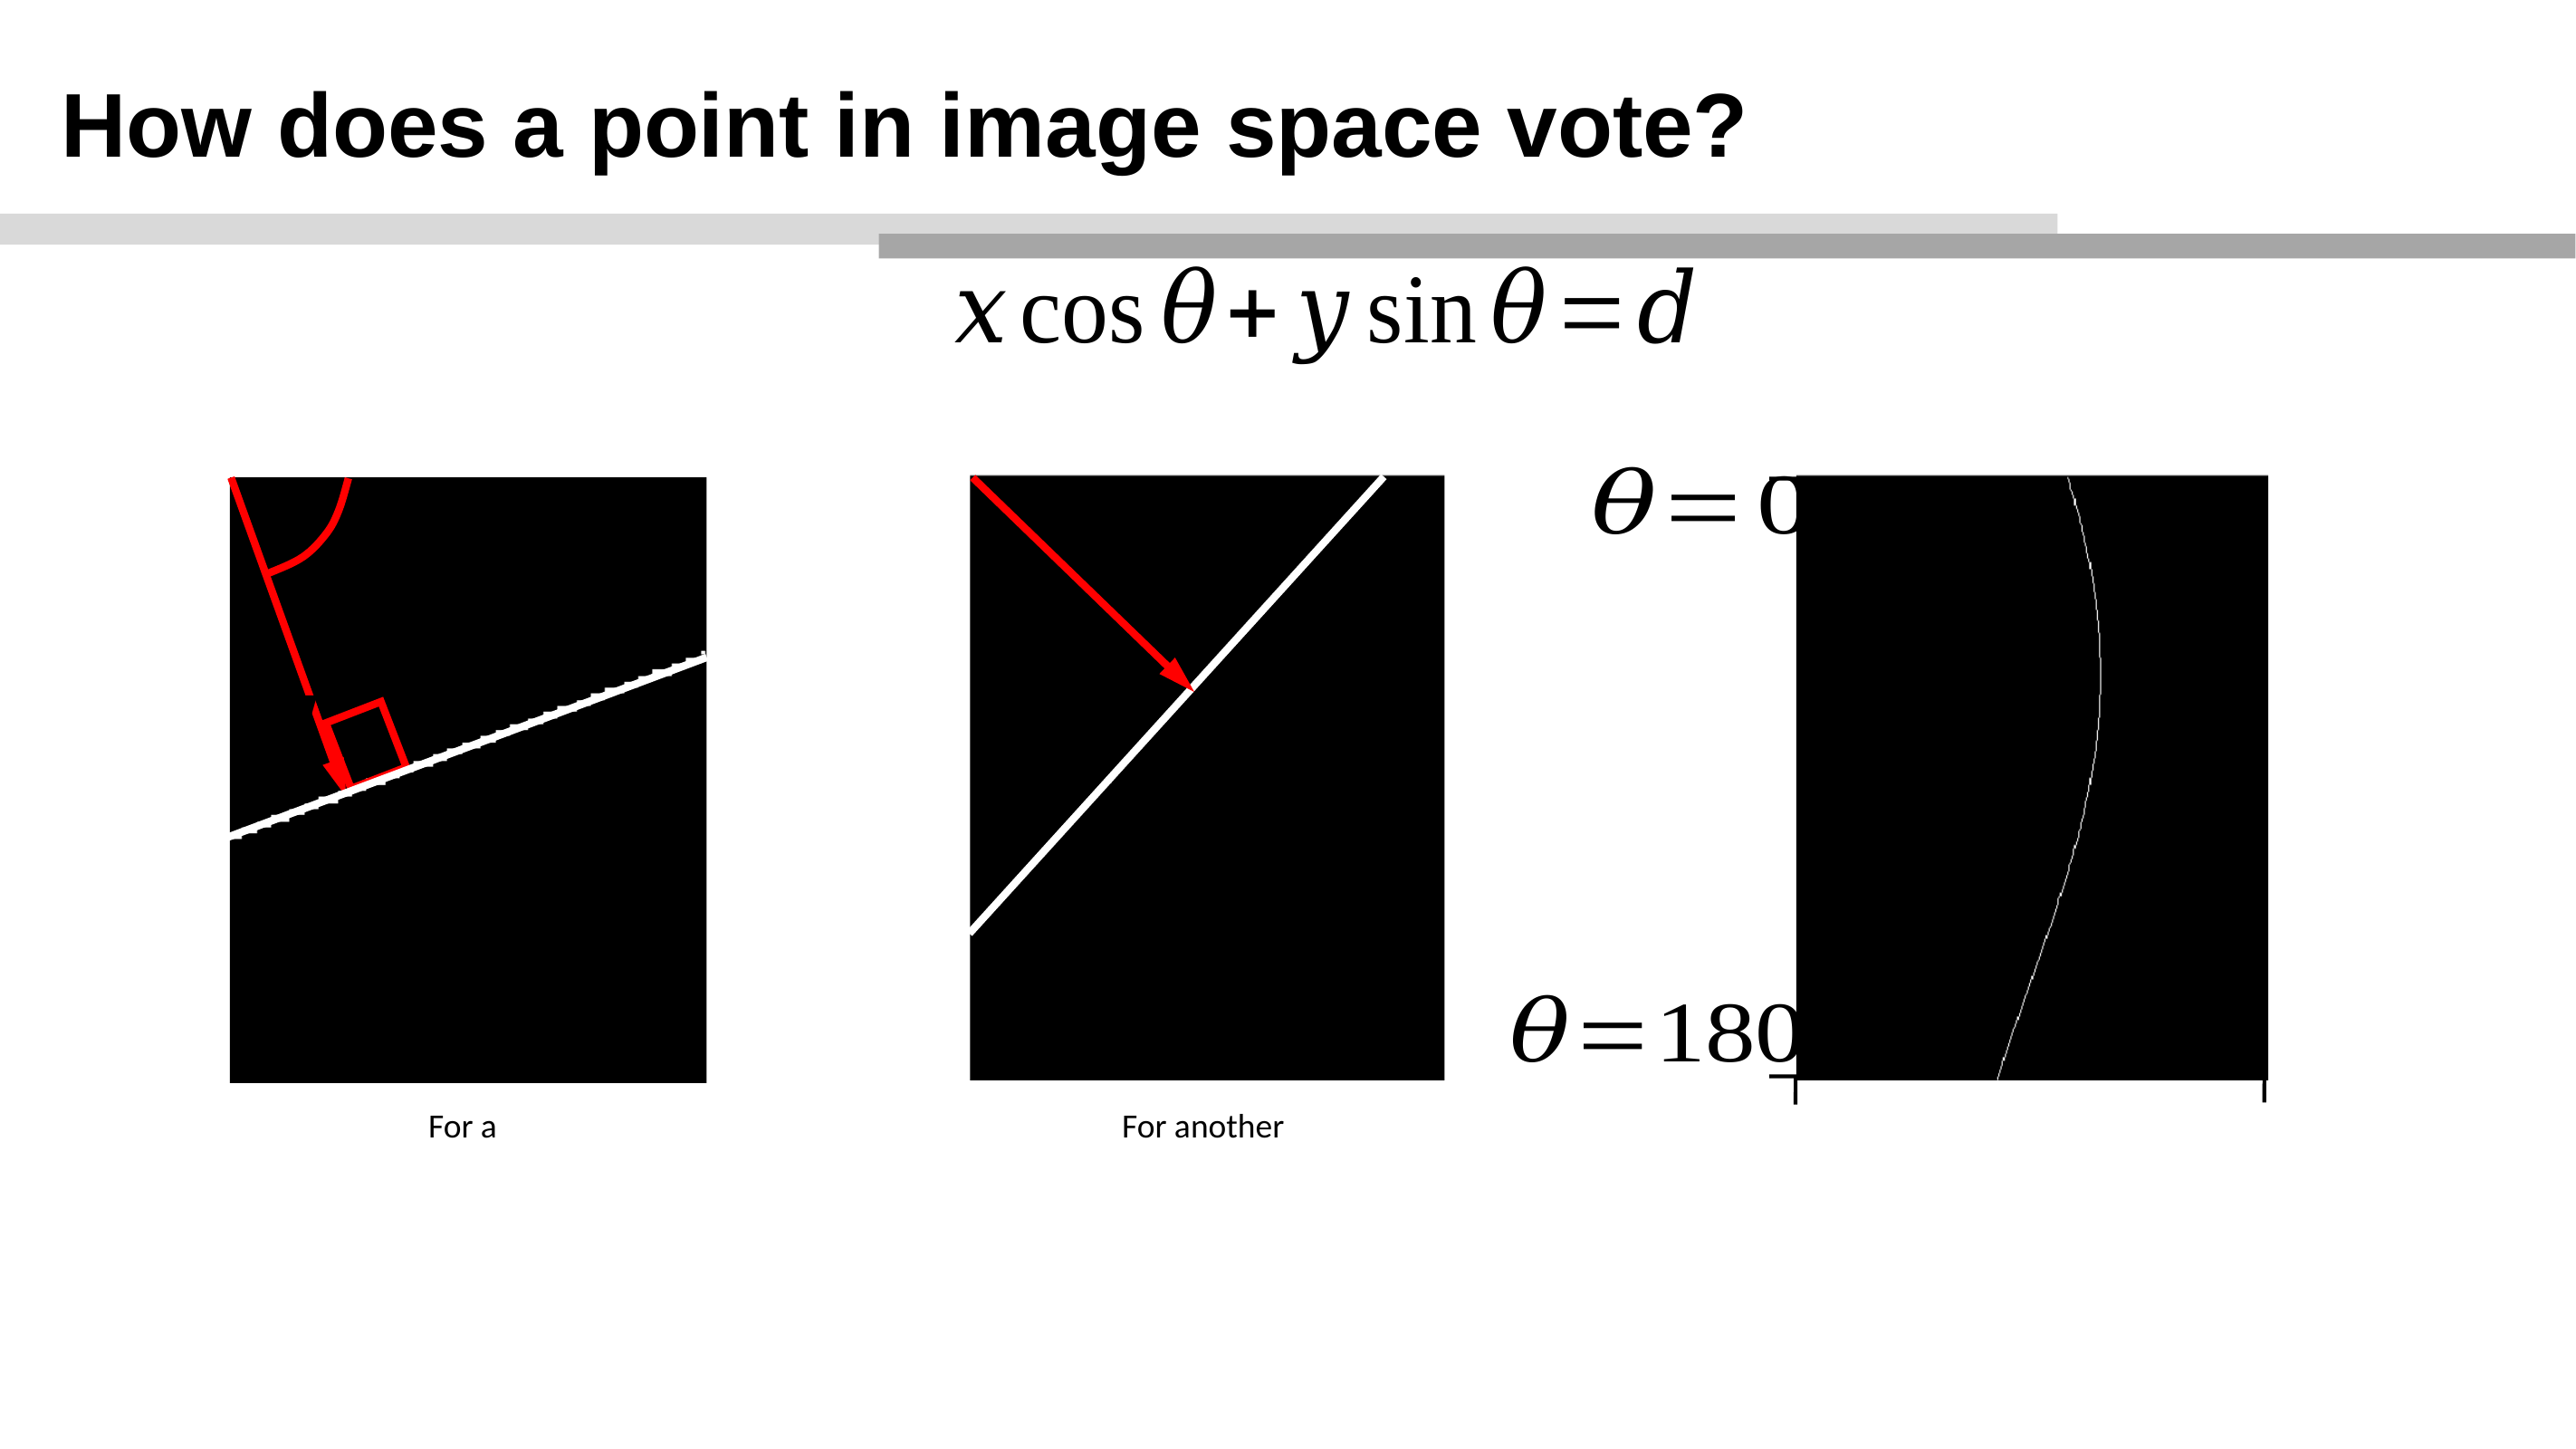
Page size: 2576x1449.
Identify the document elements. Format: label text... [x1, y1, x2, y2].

picture [1796, 475, 2269, 1080]
picture [970, 475, 1445, 1080]
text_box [969, 476, 1384, 934]
title How does a point in image space vote? [47, 29, 2524, 226]
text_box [226, 657, 707, 838]
picture [229, 476, 707, 657]
picture [229, 838, 707, 1083]
